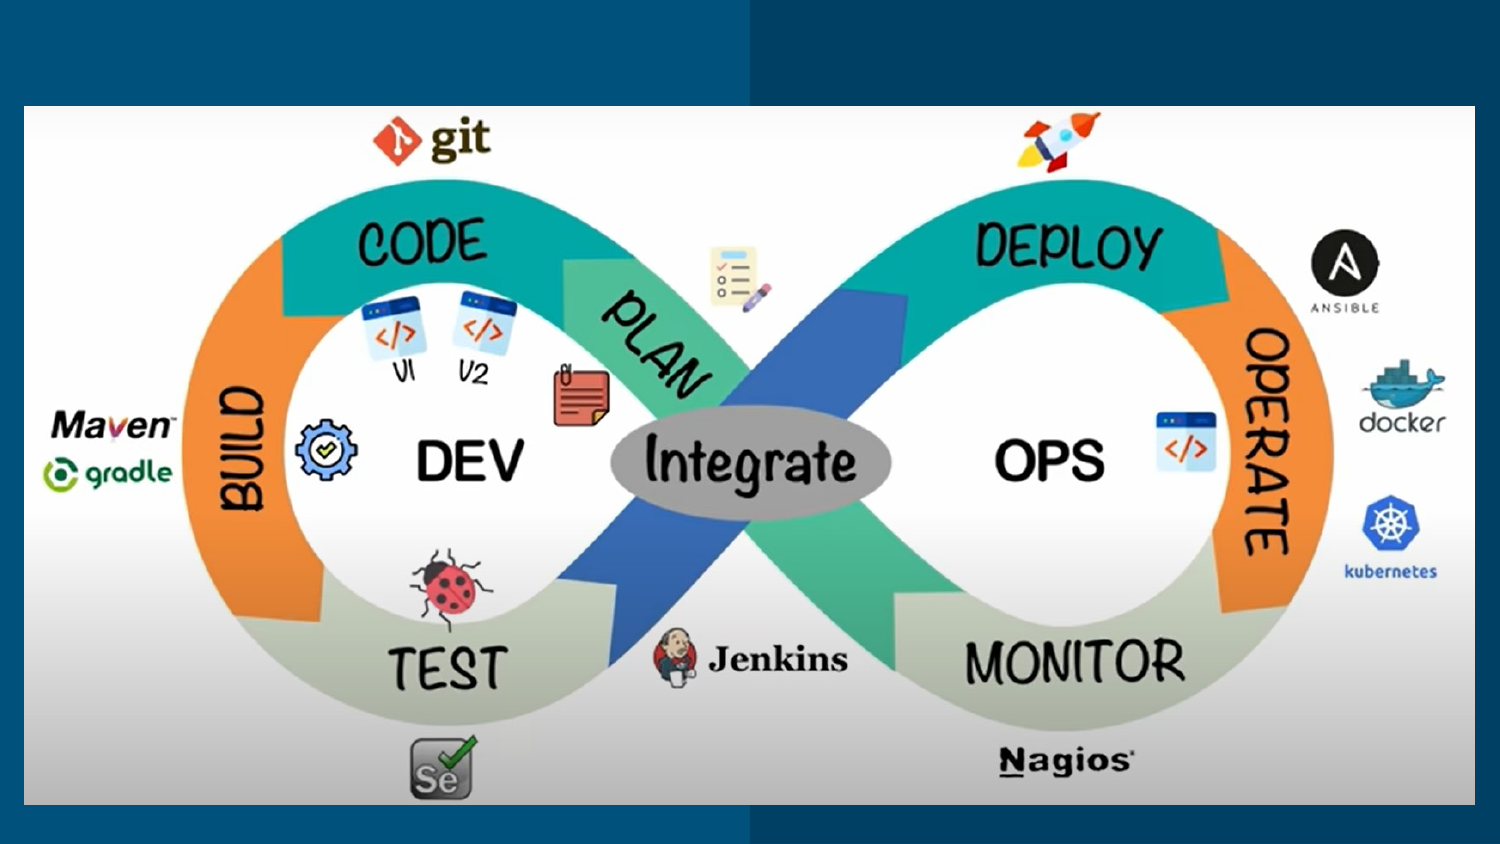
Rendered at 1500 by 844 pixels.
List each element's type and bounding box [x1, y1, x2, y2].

picture [25, 106, 1476, 805]
